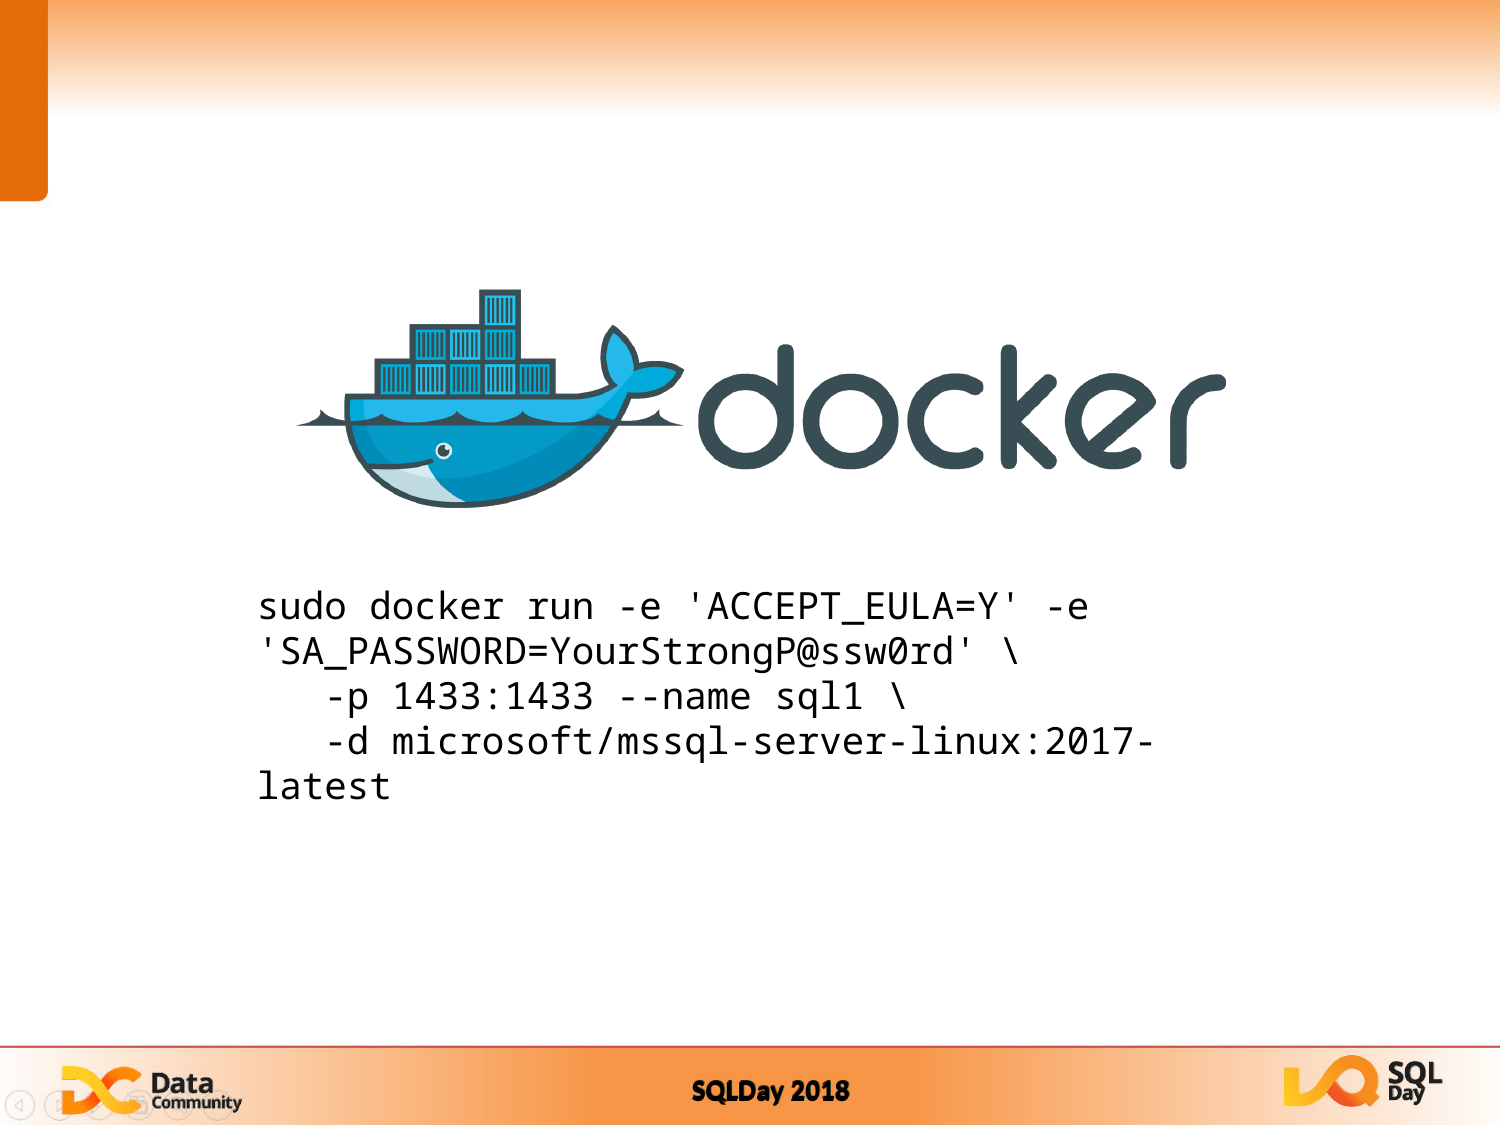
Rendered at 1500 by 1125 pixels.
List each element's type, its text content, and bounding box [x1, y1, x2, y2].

picture [0, 0, 1500, 1125]
text_box sudo docker run -e 'ACCEPT_EULA=Y' -e 'SA_PASSWORD=YourStrongP@ssw0rd' \ -p 1433:1433 --name sql1 \ -d microsoft/mssql-server-linux:2017-latest [242, 574, 1282, 814]
